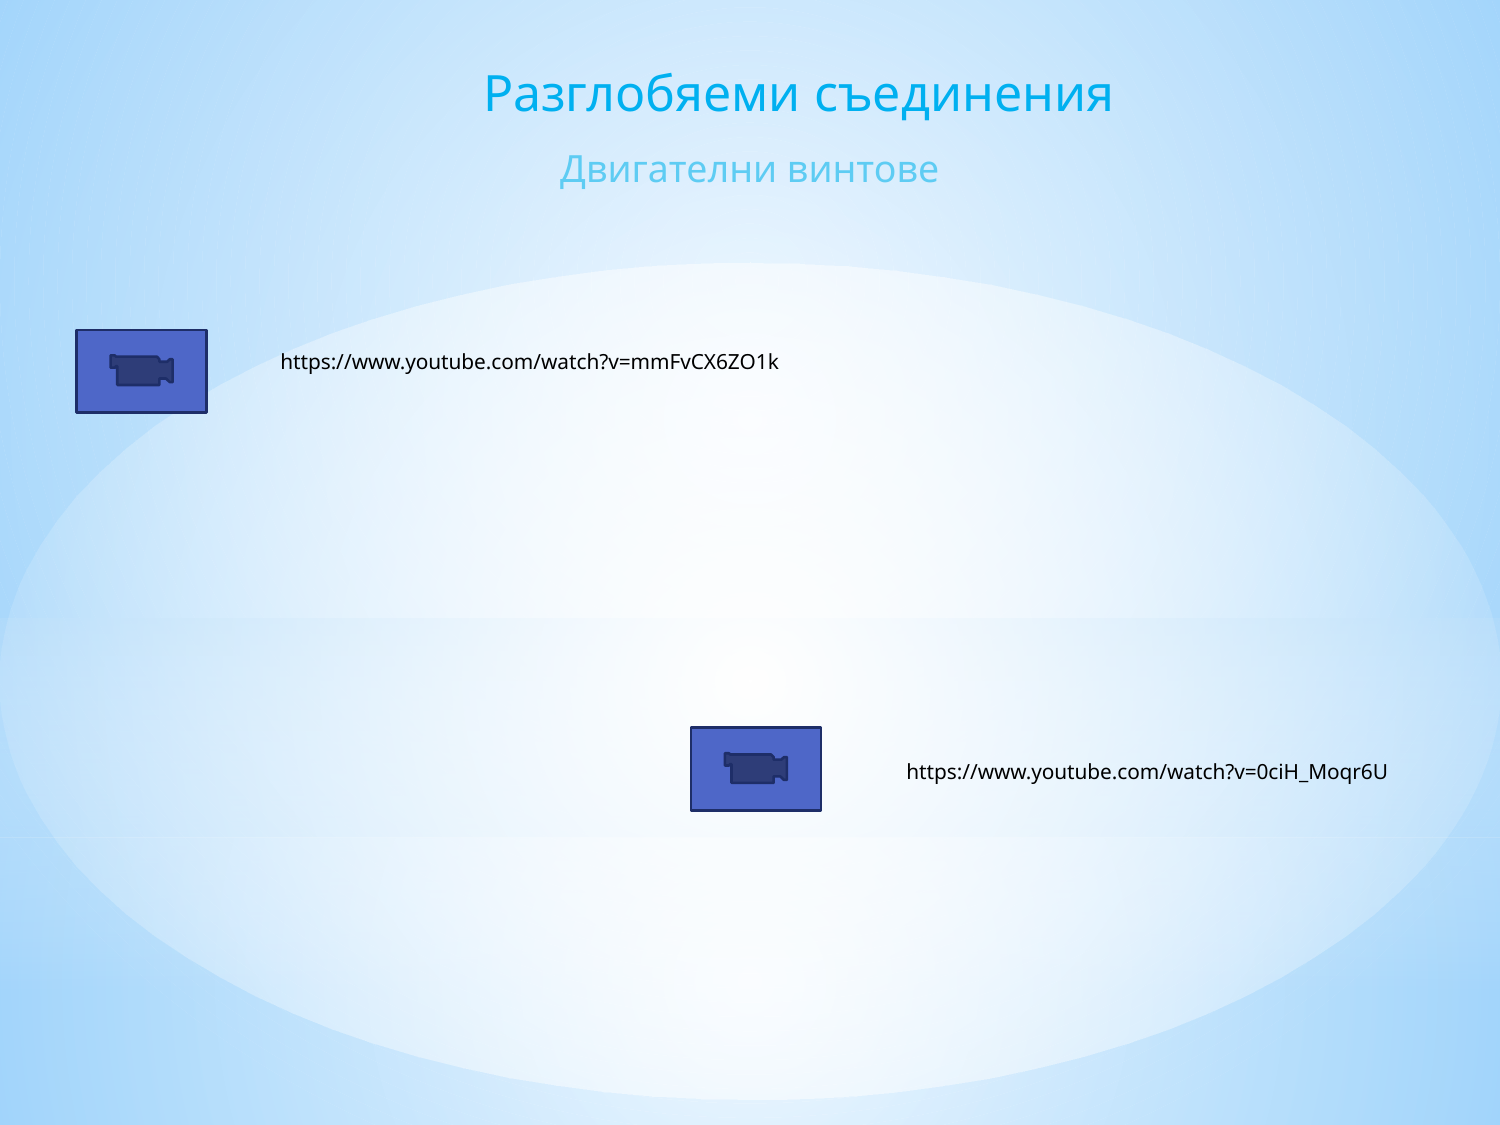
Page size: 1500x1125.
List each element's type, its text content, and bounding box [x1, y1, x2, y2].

text_box [690, 726, 822, 812]
text_box [75, 329, 208, 414]
list Разглобяеми съединения [117, 53, 1463, 149]
text_box https://www.youtube.com/watch?v=0ciH_Moqr6U [891, 751, 1432, 792]
text_box https://www.youtube.com/watch?v=mmFvCX6ZO1k [265, 341, 842, 382]
text_box Двигателни винтове [206, 137, 1294, 197]
